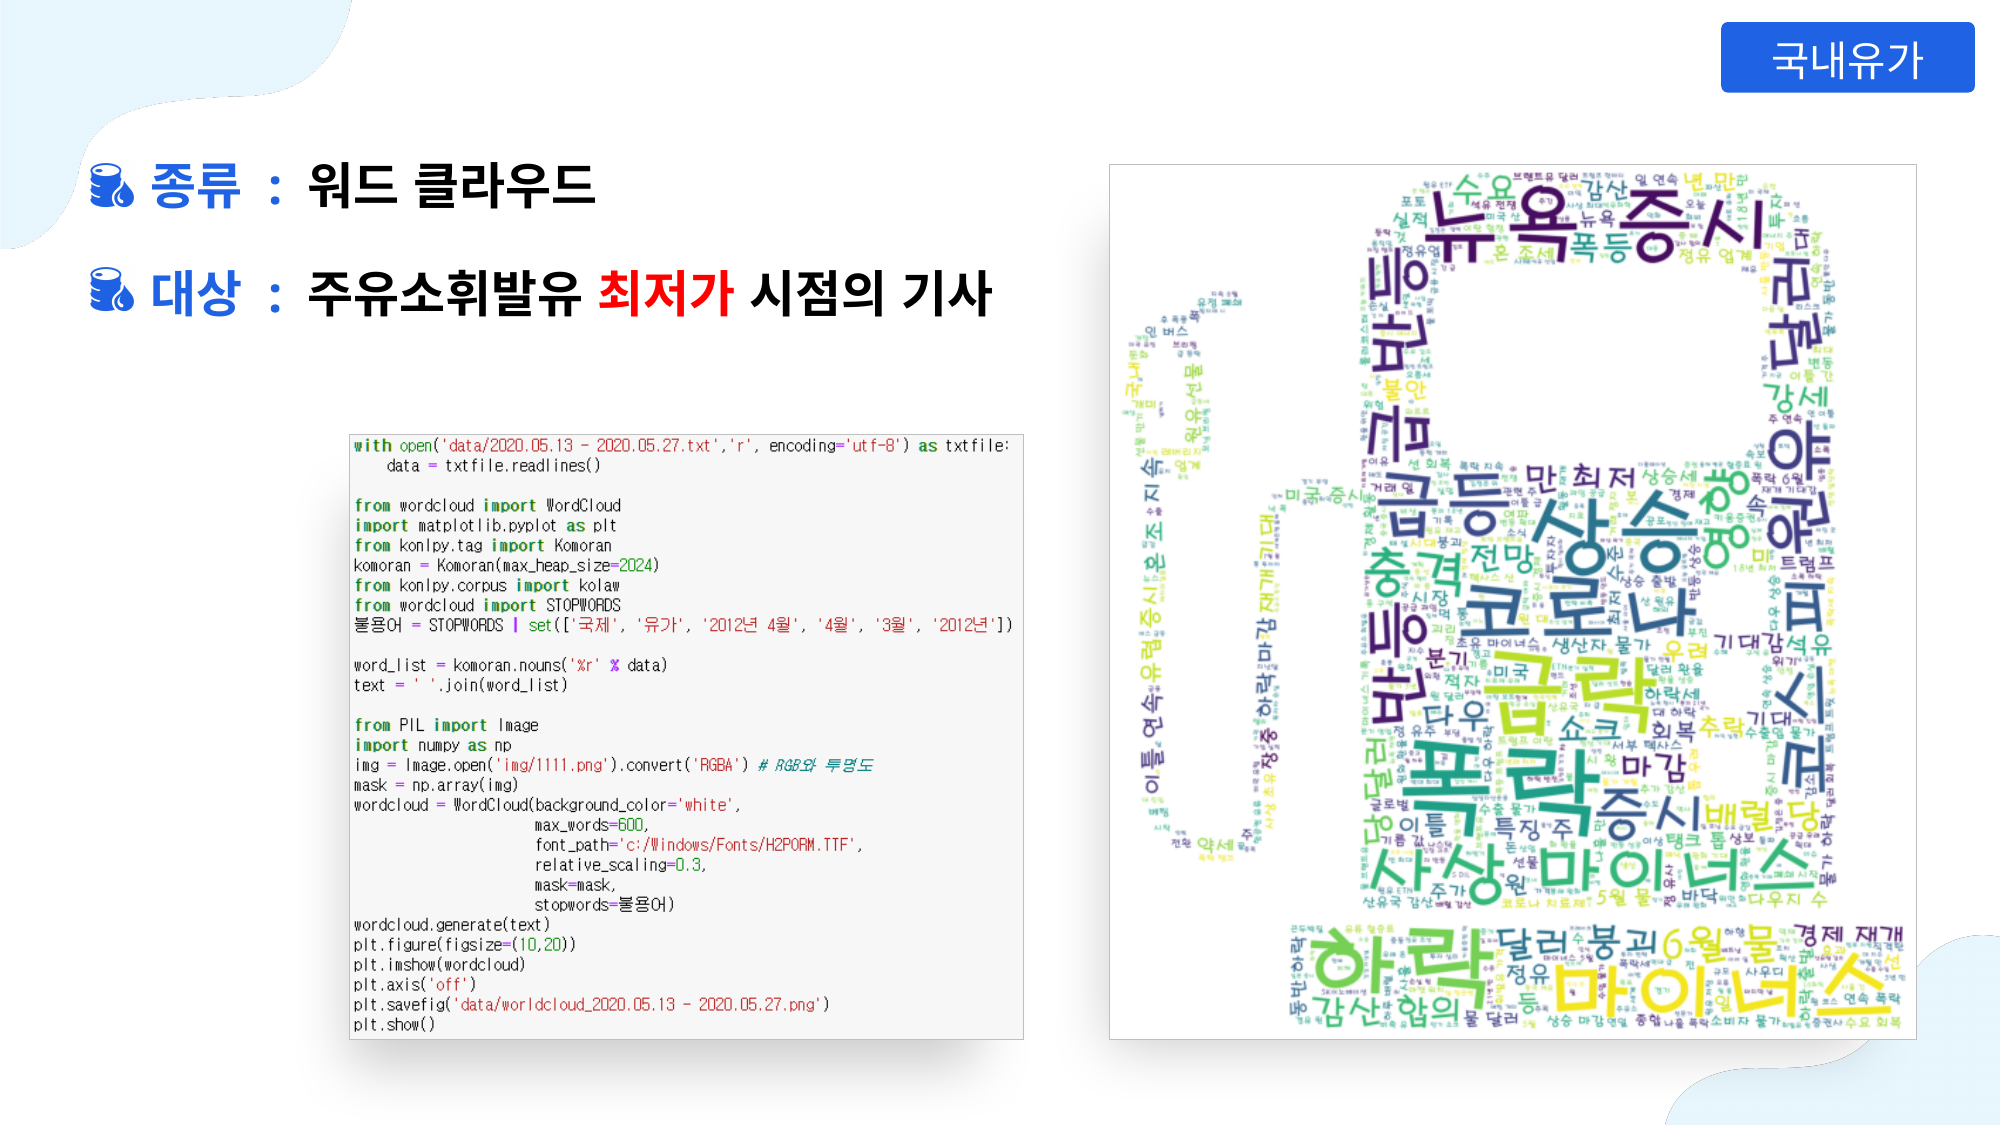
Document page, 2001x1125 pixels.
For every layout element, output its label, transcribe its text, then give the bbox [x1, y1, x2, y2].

picture [1109, 163, 2000, 1125]
picture [349, 434, 1024, 1040]
picture [86, 266, 136, 313]
picture [0, 0, 352, 249]
text_box 대상 : 주유소휘발유 최저가 시점의 기사 [135, 255, 1109, 331]
text_box 종류 : 워드 클라우드 [135, 147, 733, 223]
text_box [1721, 21, 1975, 93]
